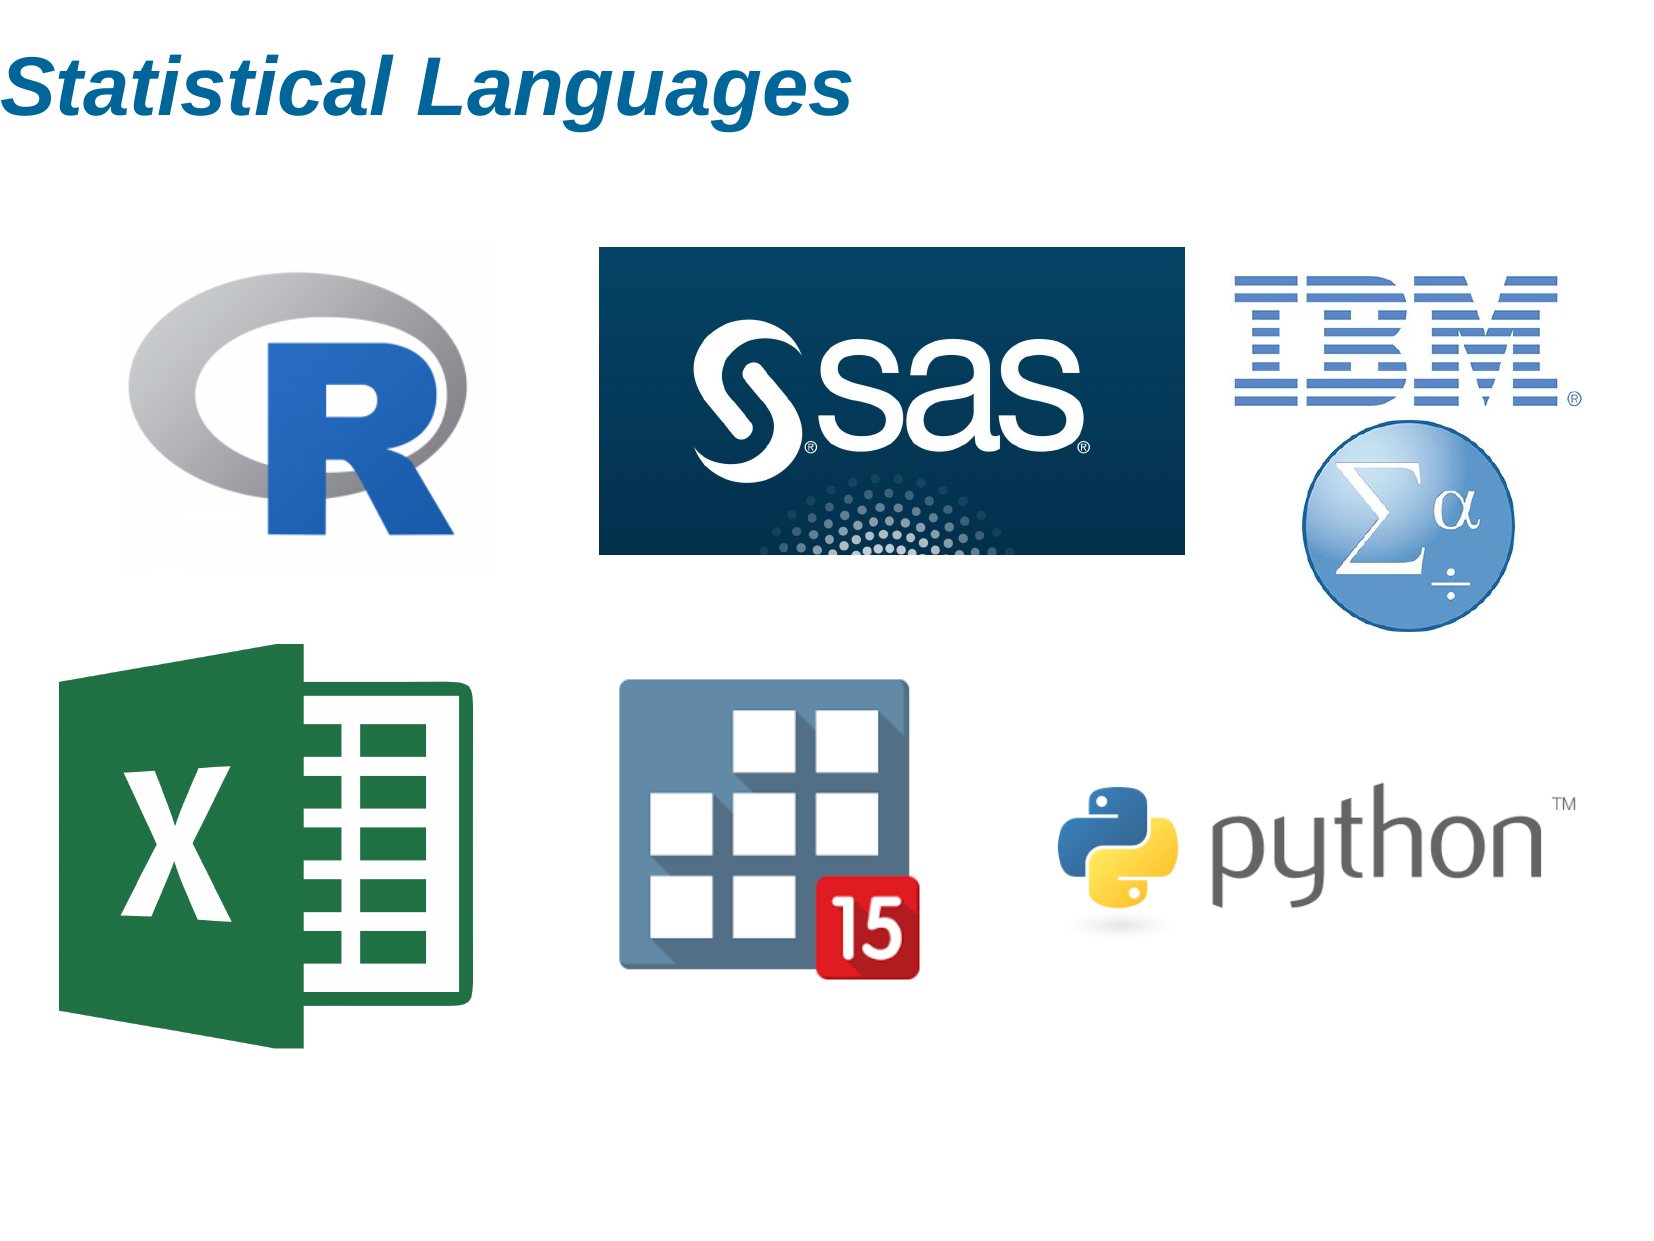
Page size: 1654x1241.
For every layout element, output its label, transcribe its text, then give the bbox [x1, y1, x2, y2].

picture [119, 242, 496, 572]
picture [972, 751, 1626, 973]
picture [599, 659, 931, 991]
picture [599, 311, 1186, 556]
text_box Statistical Languages [0, 15, 1291, 150]
picture [599, 247, 1186, 301]
picture [59, 644, 473, 1051]
picture [1230, 272, 1585, 632]
